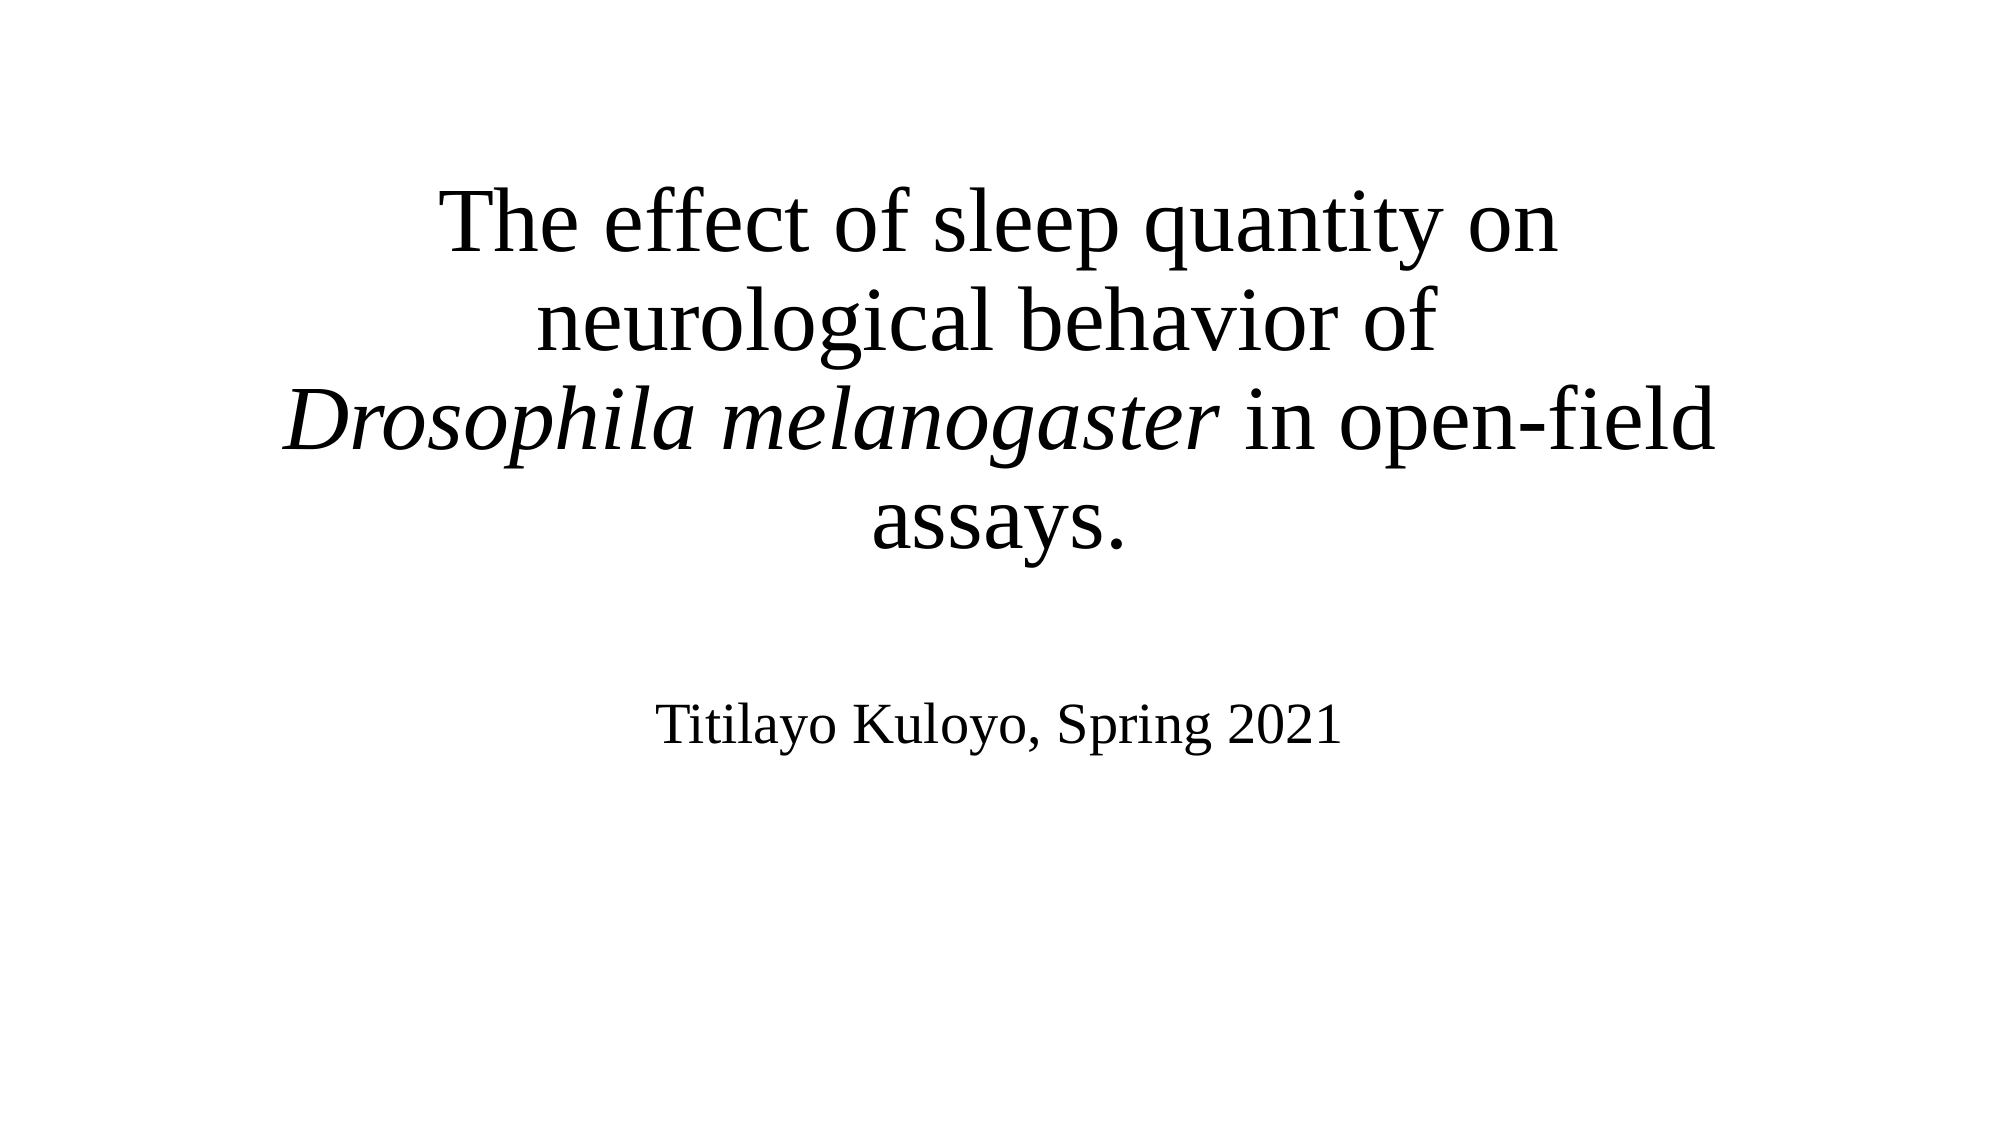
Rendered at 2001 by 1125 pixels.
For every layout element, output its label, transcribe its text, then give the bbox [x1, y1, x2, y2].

subtitle Titilayo Kuloyo, Spring 2021 [249, 686, 1750, 863]
title The effect of sleep quantity on neurological behavior of Drosophila melanogaster in open-field assays. [249, 184, 1750, 576]
